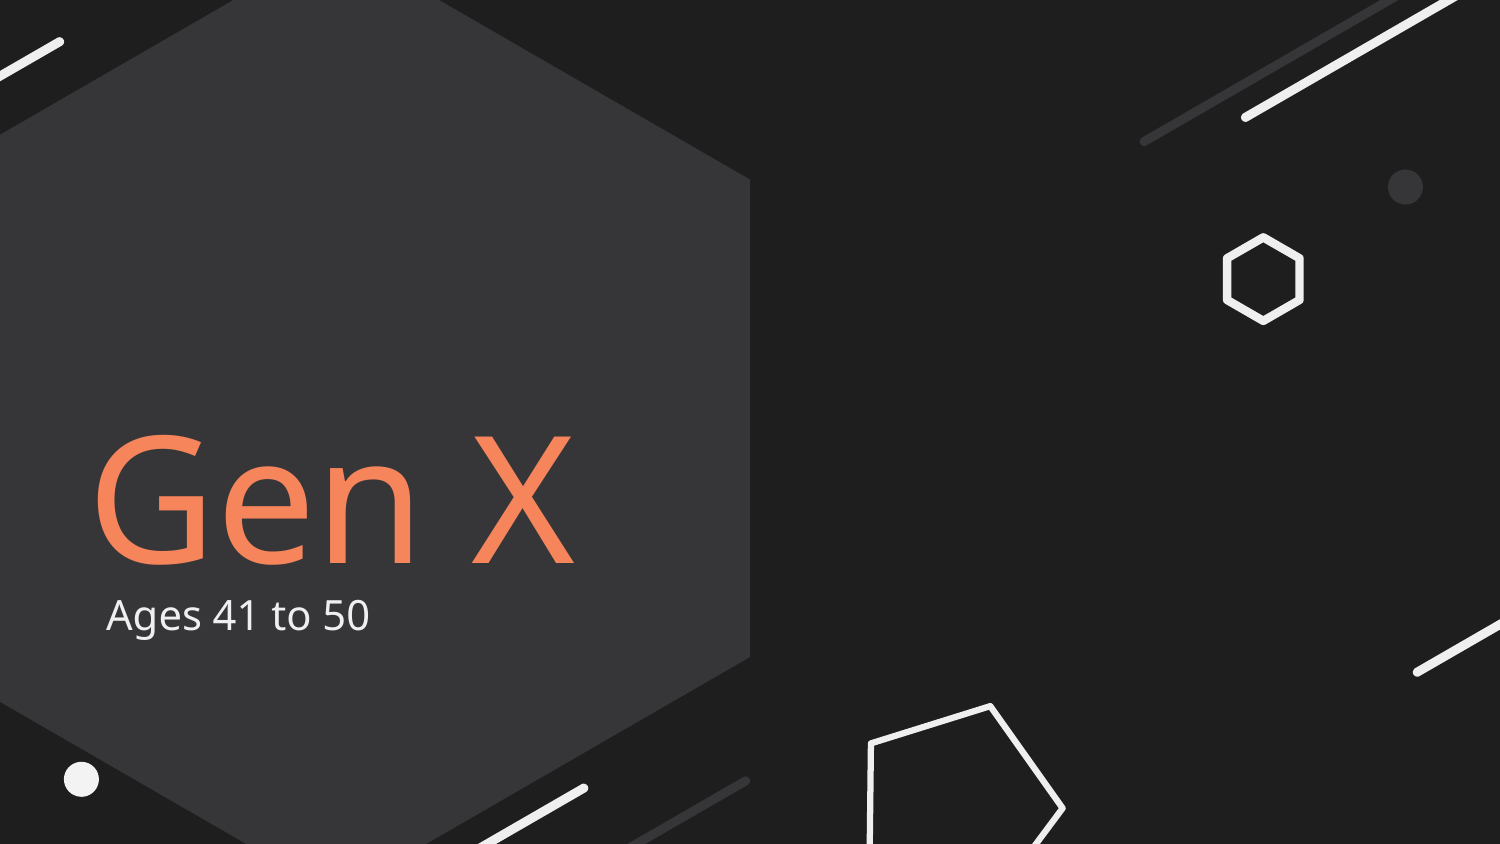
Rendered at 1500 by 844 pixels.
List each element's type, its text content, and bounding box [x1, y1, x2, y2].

title Gen X [72, 44, 936, 617]
subtitle Ages 41 to 50 [72, 573, 574, 704]
